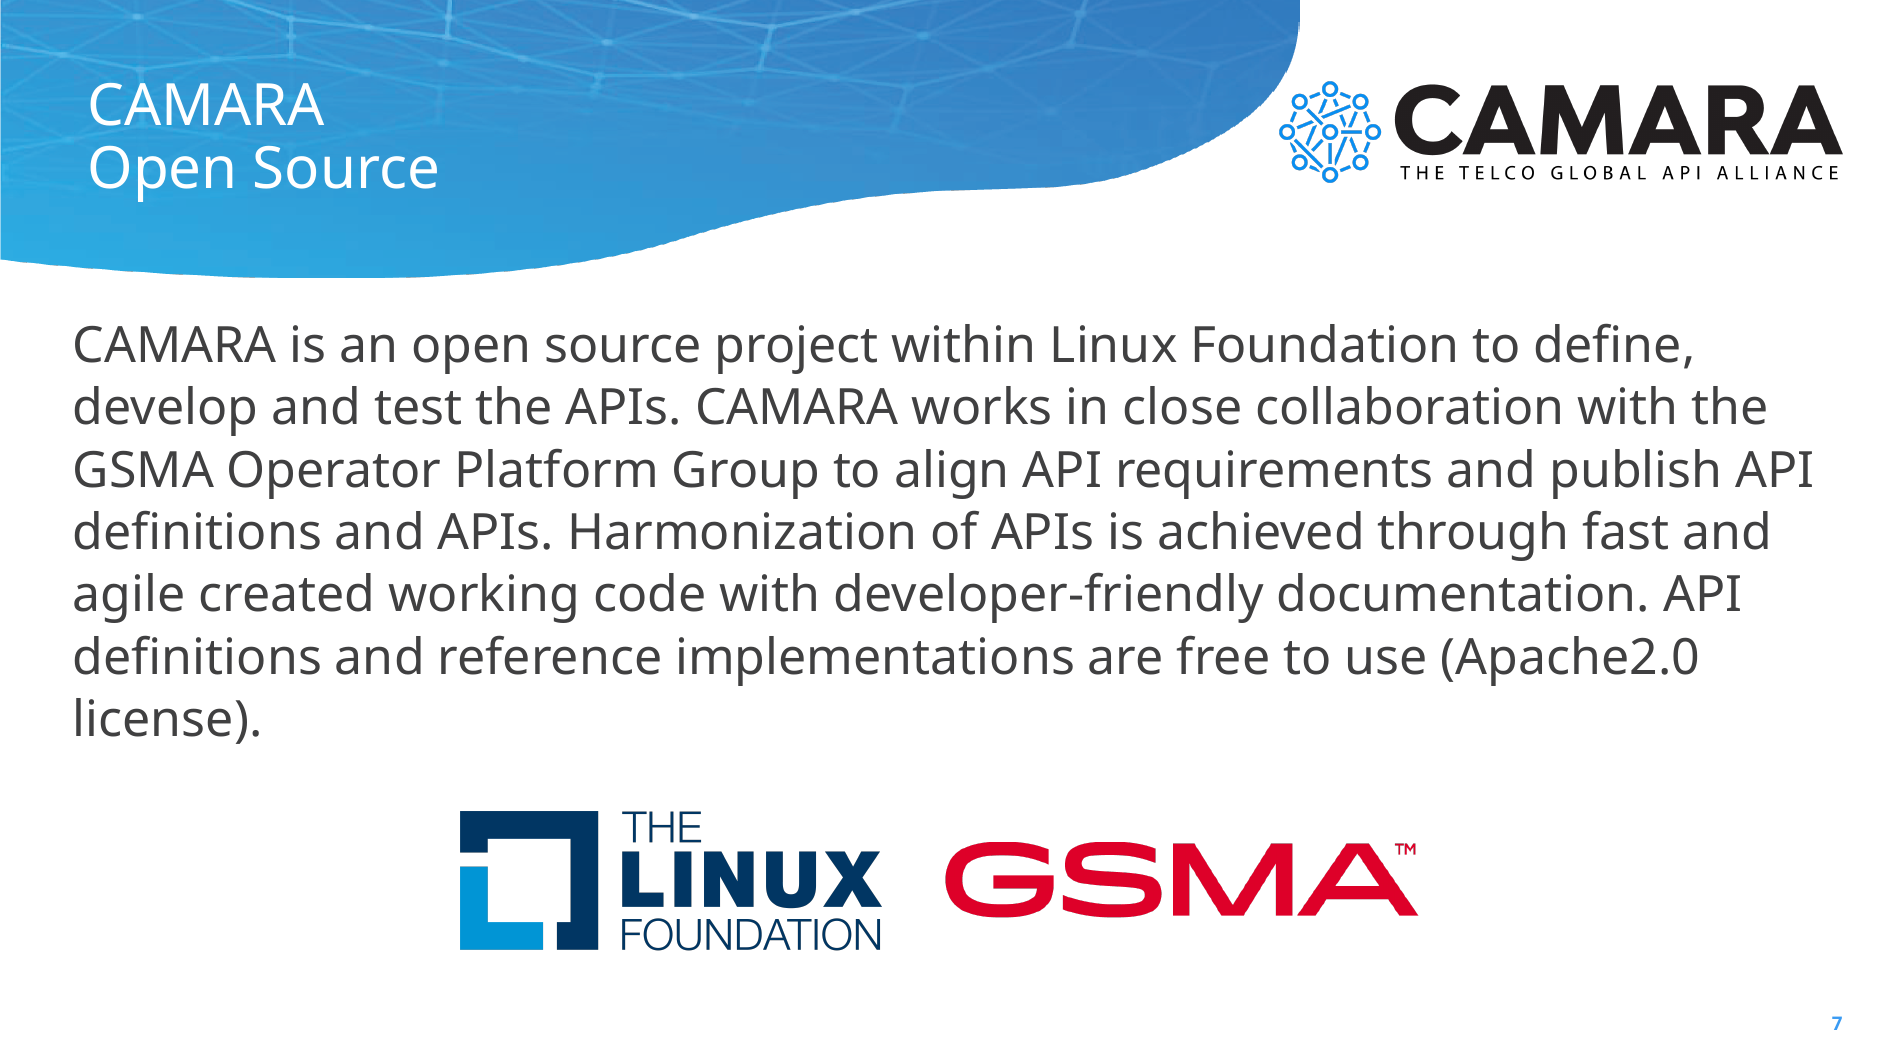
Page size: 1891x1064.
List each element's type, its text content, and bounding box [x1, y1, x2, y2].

list CAMARA is an open source project within Linux Foundation to define, develop and test the APIs. CAMARA works in close collaboration with the GSMA Operator Platform Group to align API requirements and publish API definitions and APIs. Harmonization of APIs is achieved through fast and agile created working code with developer-friendly documentation. API definitions and reference implementations are free to use (Apache2.0 license). [72, 310, 1869, 987]
picture [943, 842, 1421, 918]
title CAMARA Open Source [72, 67, 1869, 197]
picture [456, 808, 883, 952]
picture [0, 0, 1300, 278]
